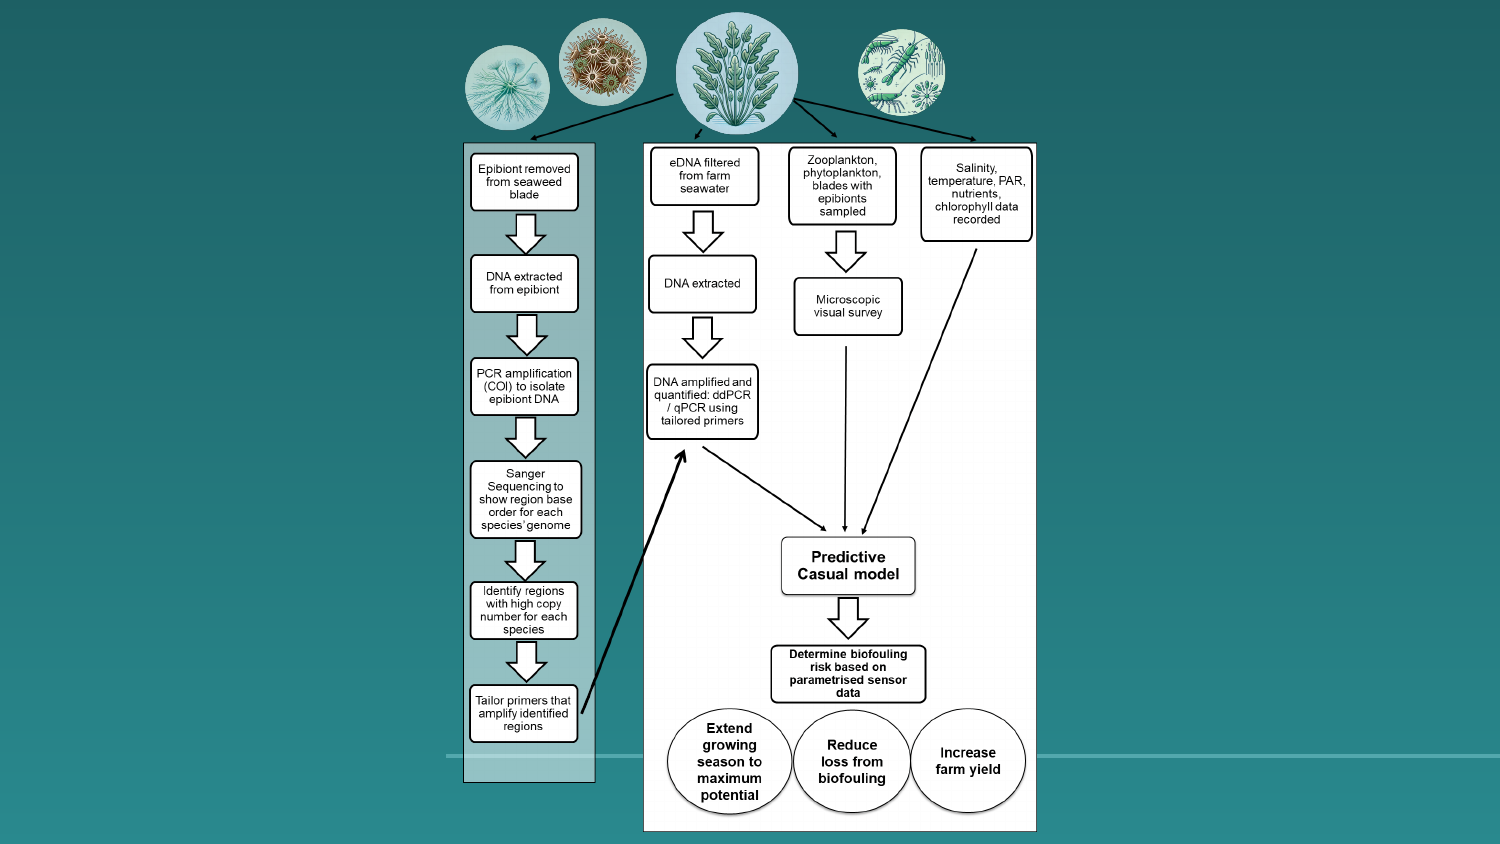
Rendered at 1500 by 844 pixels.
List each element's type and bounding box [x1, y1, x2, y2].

picture [463, 12, 1037, 832]
